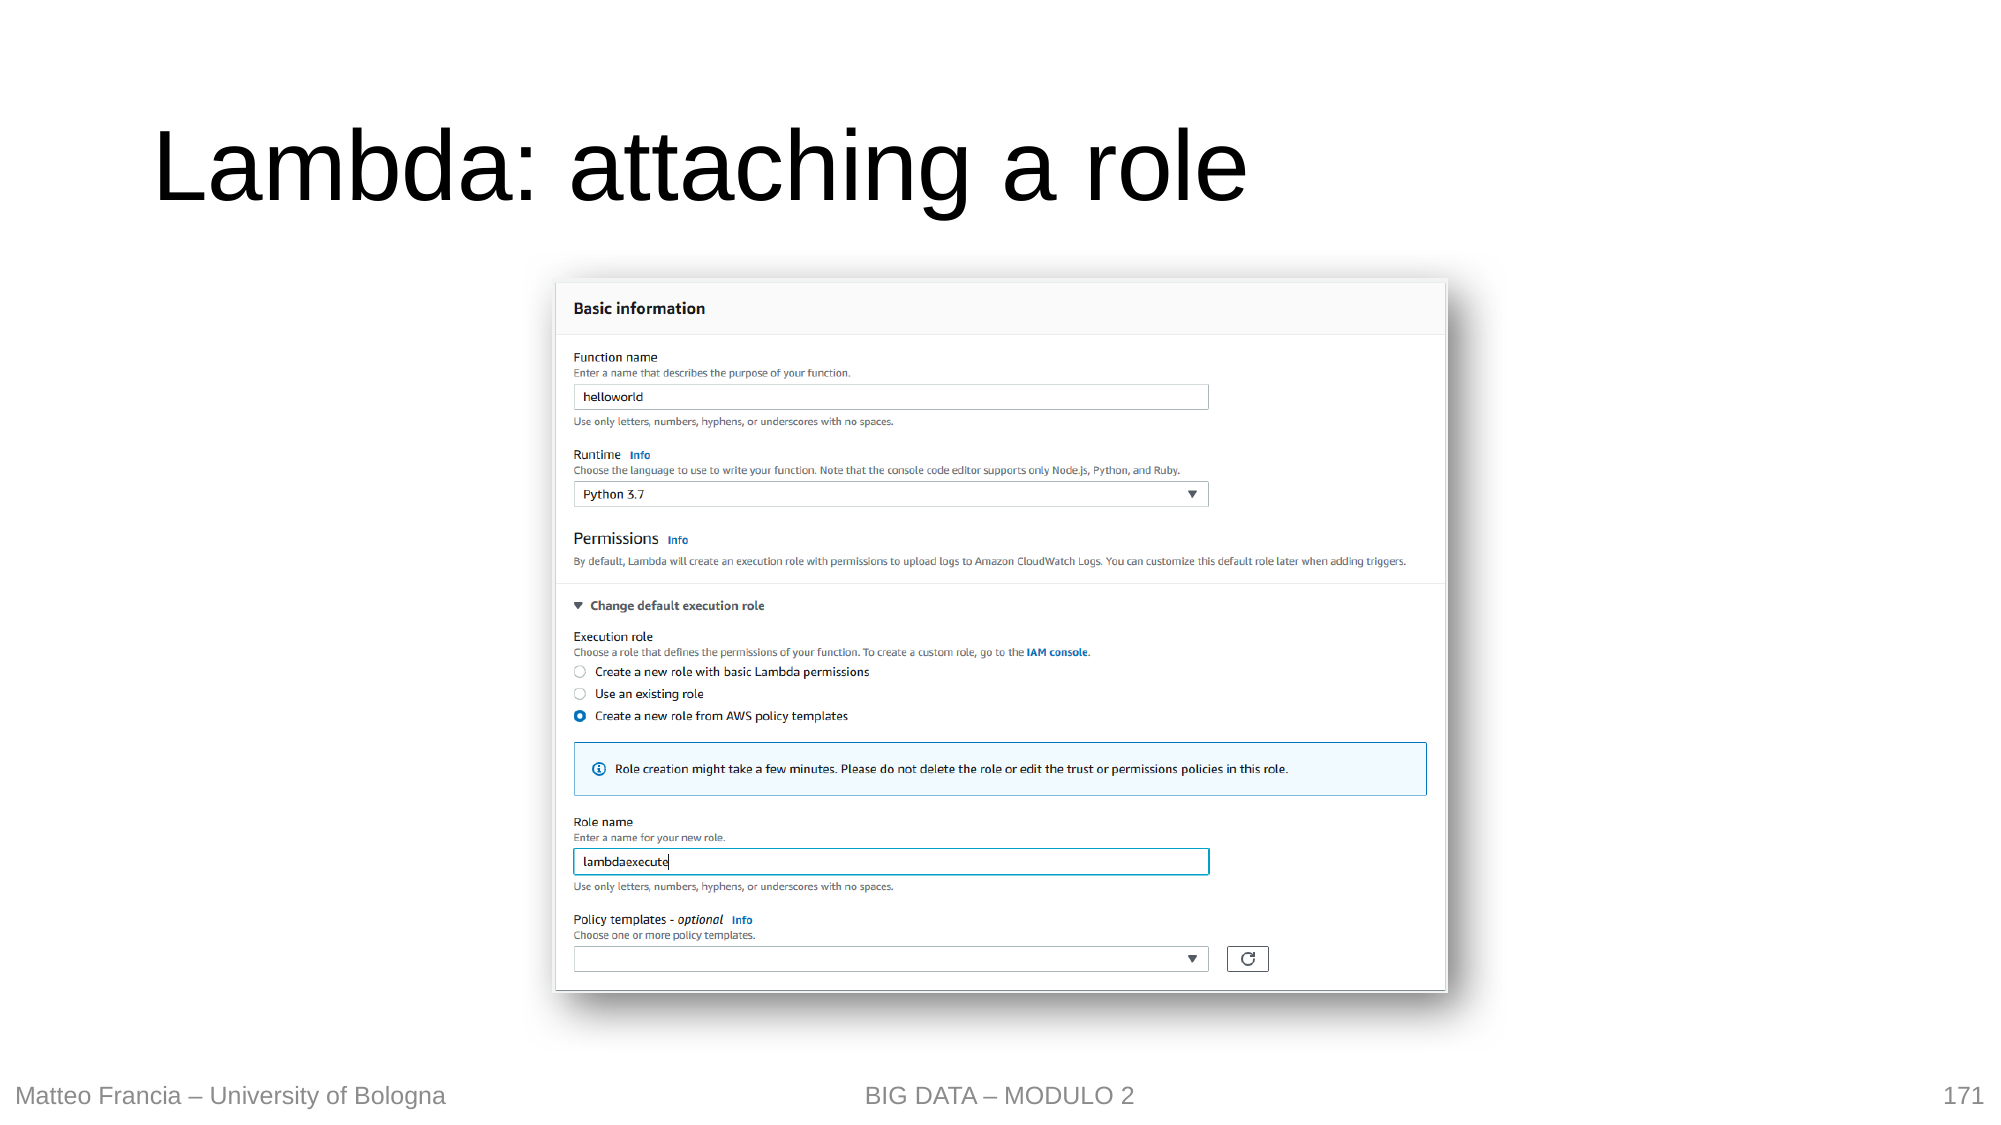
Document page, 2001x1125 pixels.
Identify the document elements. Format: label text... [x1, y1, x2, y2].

title Lambda: attaching a role [137, 59, 1863, 278]
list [552, 278, 1448, 993]
footer Matteo Francia – University of Bologna [0, 1065, 466, 1125]
slide_number 171 [1550, 1065, 2000, 1125]
